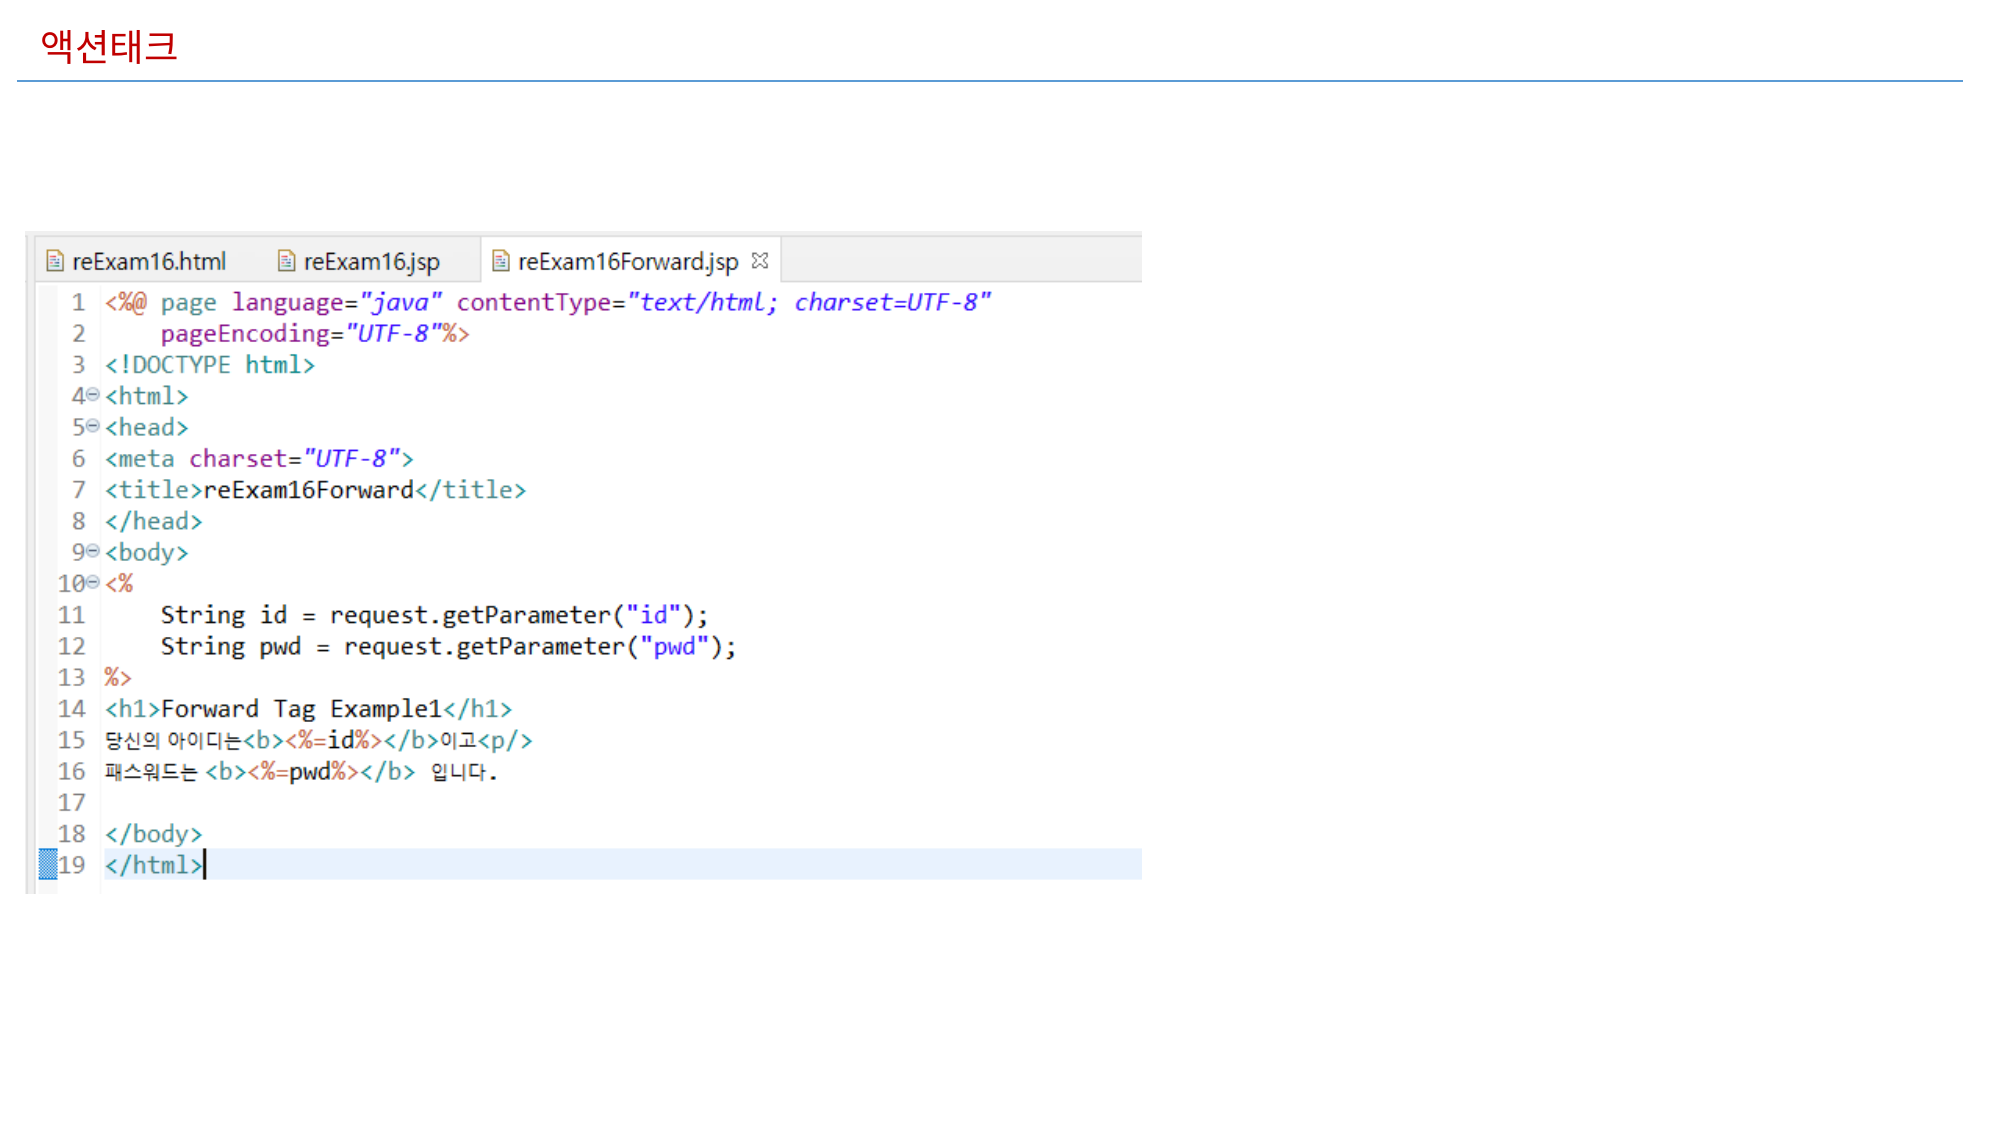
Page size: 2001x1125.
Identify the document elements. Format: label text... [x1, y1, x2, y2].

picture [25, 231, 1142, 894]
text_box 액션태크 [25, 16, 729, 77]
